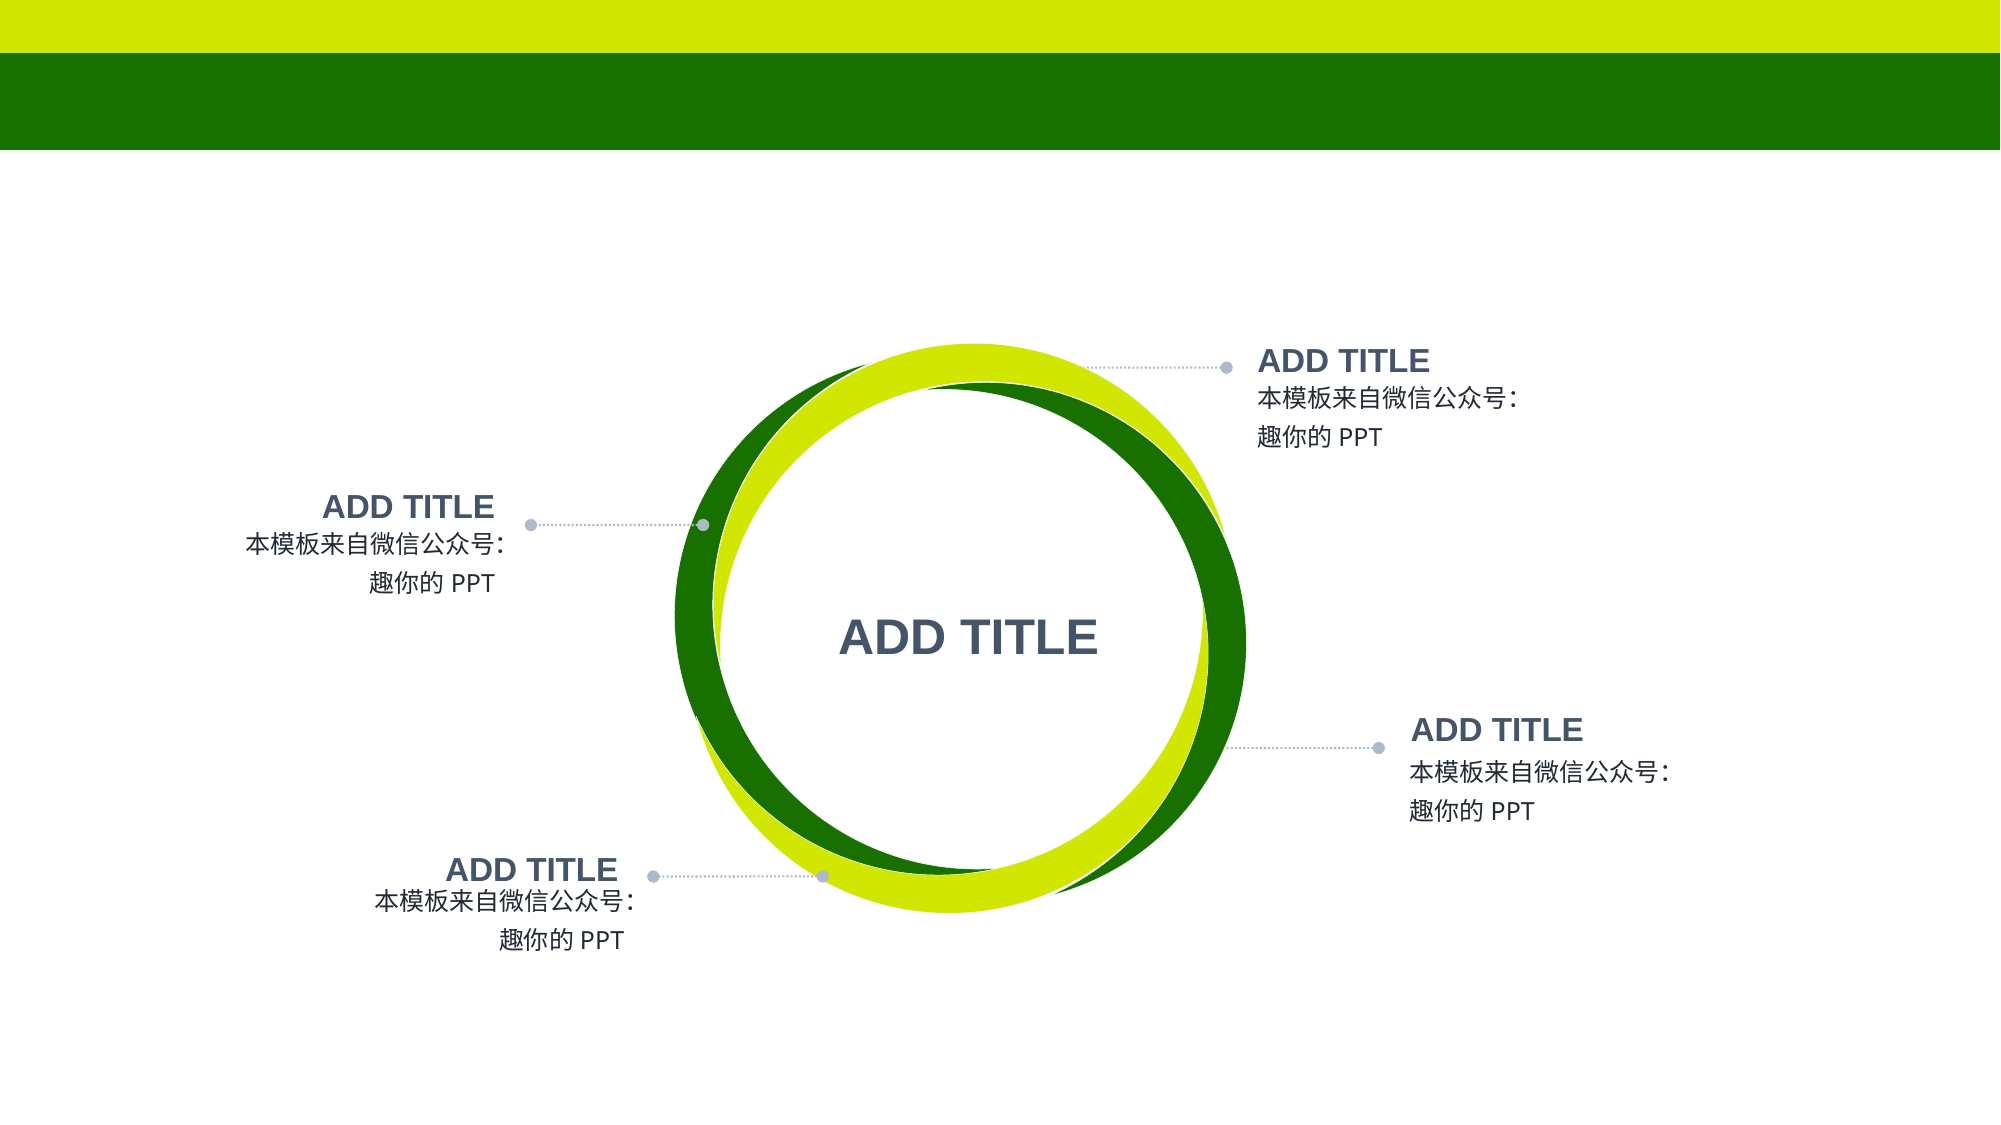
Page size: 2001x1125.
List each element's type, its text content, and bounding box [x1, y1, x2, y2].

text_box 本模板来自微信公众号：趣你的PPT [224, 519, 496, 598]
text_box ADD TITLE [298, 836, 619, 888]
text_box [0, 52, 2000, 151]
text_box [1372, 741, 1385, 755]
text_box [0, 0, 2000, 52]
text_box ADD TITLE [1410, 695, 1731, 748]
text_box 本模板来自微信公众号：趣你的PPT [1409, 747, 1700, 826]
text_box 本模板来自微信公众号：趣你的PPT [1257, 373, 1528, 452]
text_box [524, 518, 539, 532]
text_box [922, 382, 1247, 896]
text_box [647, 870, 662, 883]
text_box ADD TITLE [1257, 327, 1464, 373]
text_box ADD TITLE [174, 473, 496, 526]
text_box 本模板来自微信公众号：趣你的PPT [351, 876, 625, 955]
text_box [696, 602, 1208, 914]
text_box ADD TITLE [795, 579, 1142, 673]
text_box [713, 343, 1227, 668]
text_box [674, 362, 994, 875]
text_box [696, 518, 710, 532]
text_box [1220, 361, 1233, 374]
text_box [816, 870, 830, 883]
